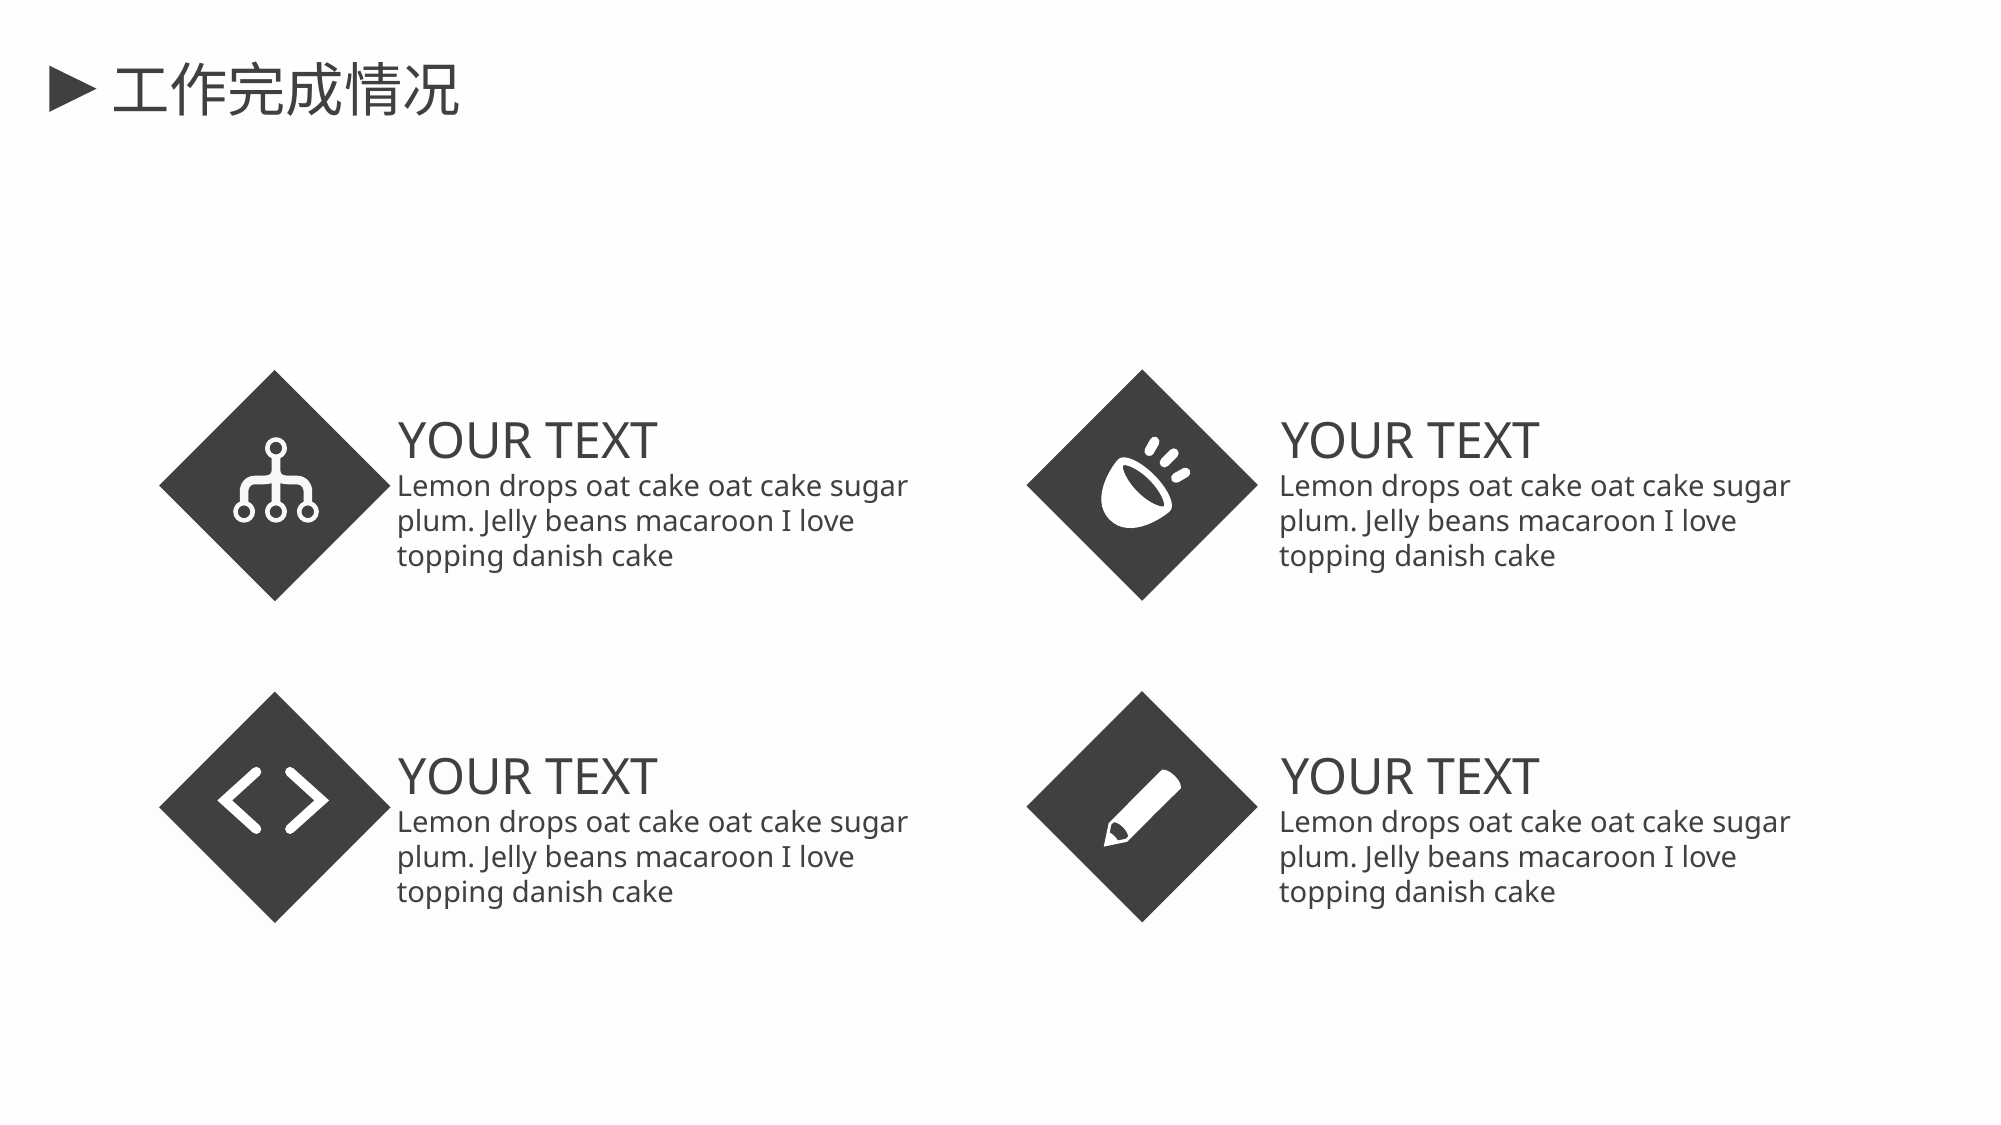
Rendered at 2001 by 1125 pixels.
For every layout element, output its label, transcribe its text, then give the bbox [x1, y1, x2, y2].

text_box 工作完成情况 [96, 45, 669, 131]
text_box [192, 400, 1808, 919]
text_box [48, 64, 96, 114]
